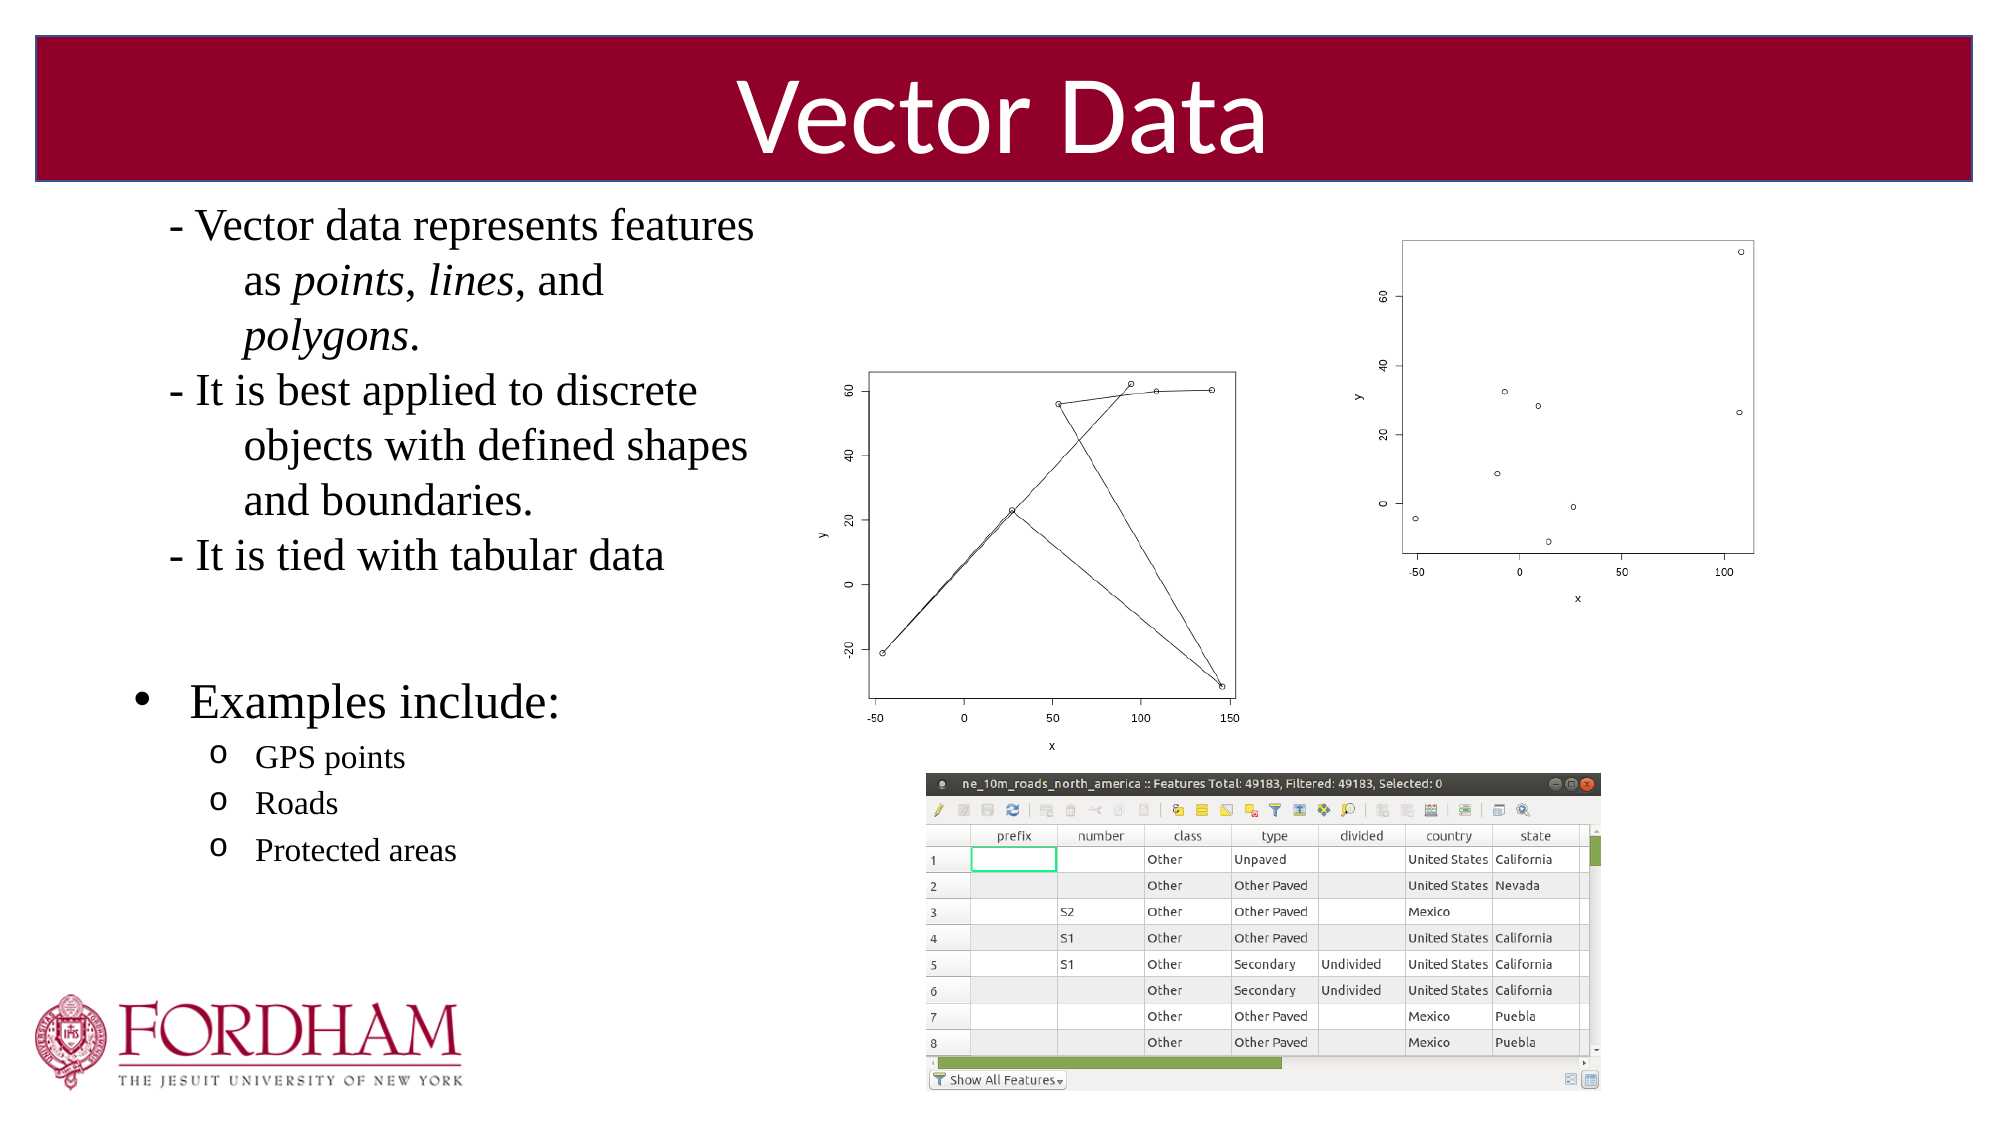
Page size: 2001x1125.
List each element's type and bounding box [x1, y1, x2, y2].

text_box [35, 36, 1972, 1092]
picture [926, 773, 1601, 1091]
picture [813, 316, 1264, 767]
picture [1349, 187, 1781, 619]
